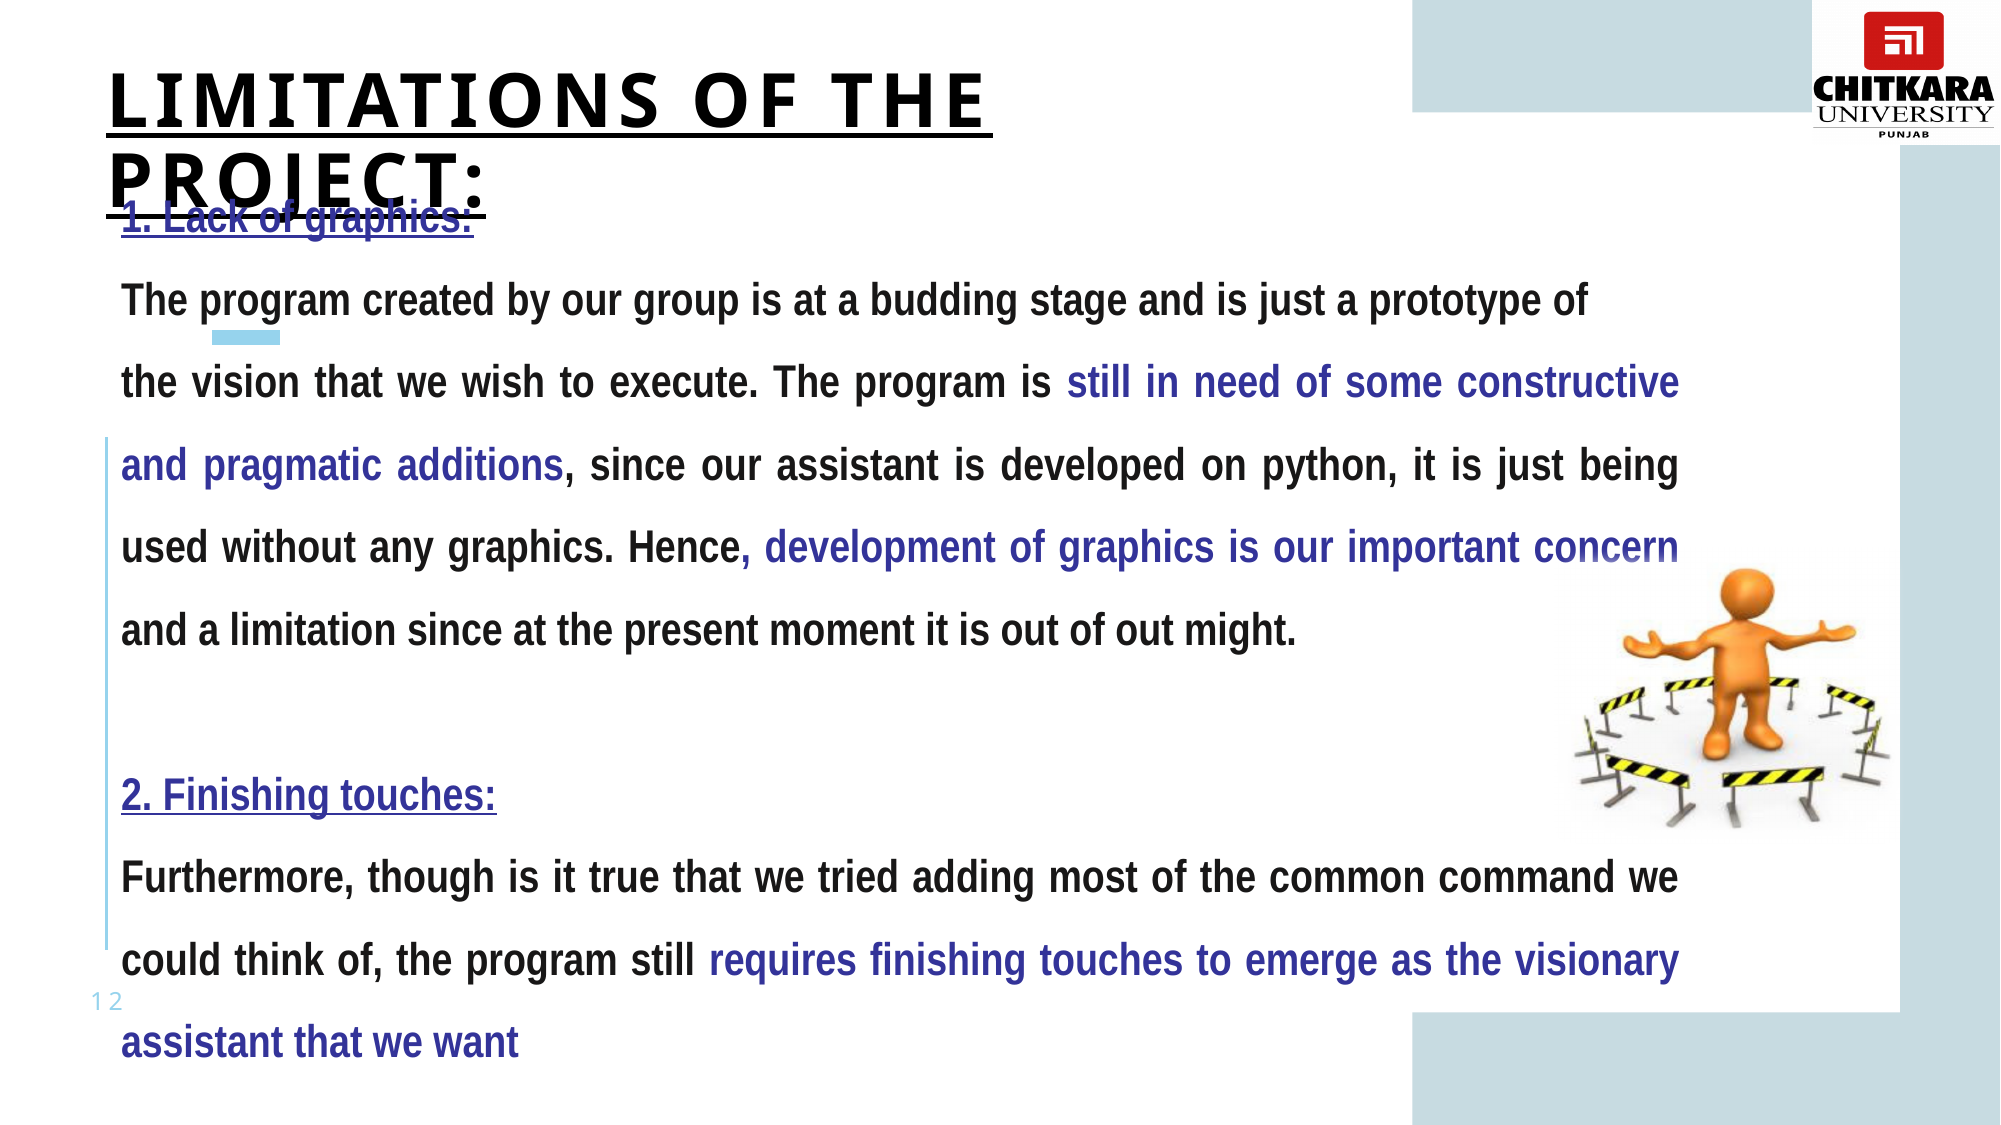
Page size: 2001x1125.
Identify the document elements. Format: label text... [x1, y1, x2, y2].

title LIMITATIONS OF THE PROJECT: [106, 62, 1060, 152]
slide_number 12 [68, 987, 106, 1018]
text_box 1. Lack of graphics: The program created by our group is at a budding stage and is just a prototype of the vision that we wish to execute. The program is still in need of some constructive and pragmatic additions, since our assistant is developed on python, it is just being used without any graphics. Hence, development of graphics is our important concern and a limitation since at the present moment it is out of out might. 2. Finishing touches: Furthermore, though is it true that we tried adding most of the common command we could think of, the program still requires finishing touches to emerge as the visionary assistant that we want [106, 152, 1695, 1125]
picture [1812, 0, 2000, 145]
picture [1553, 546, 1907, 844]
